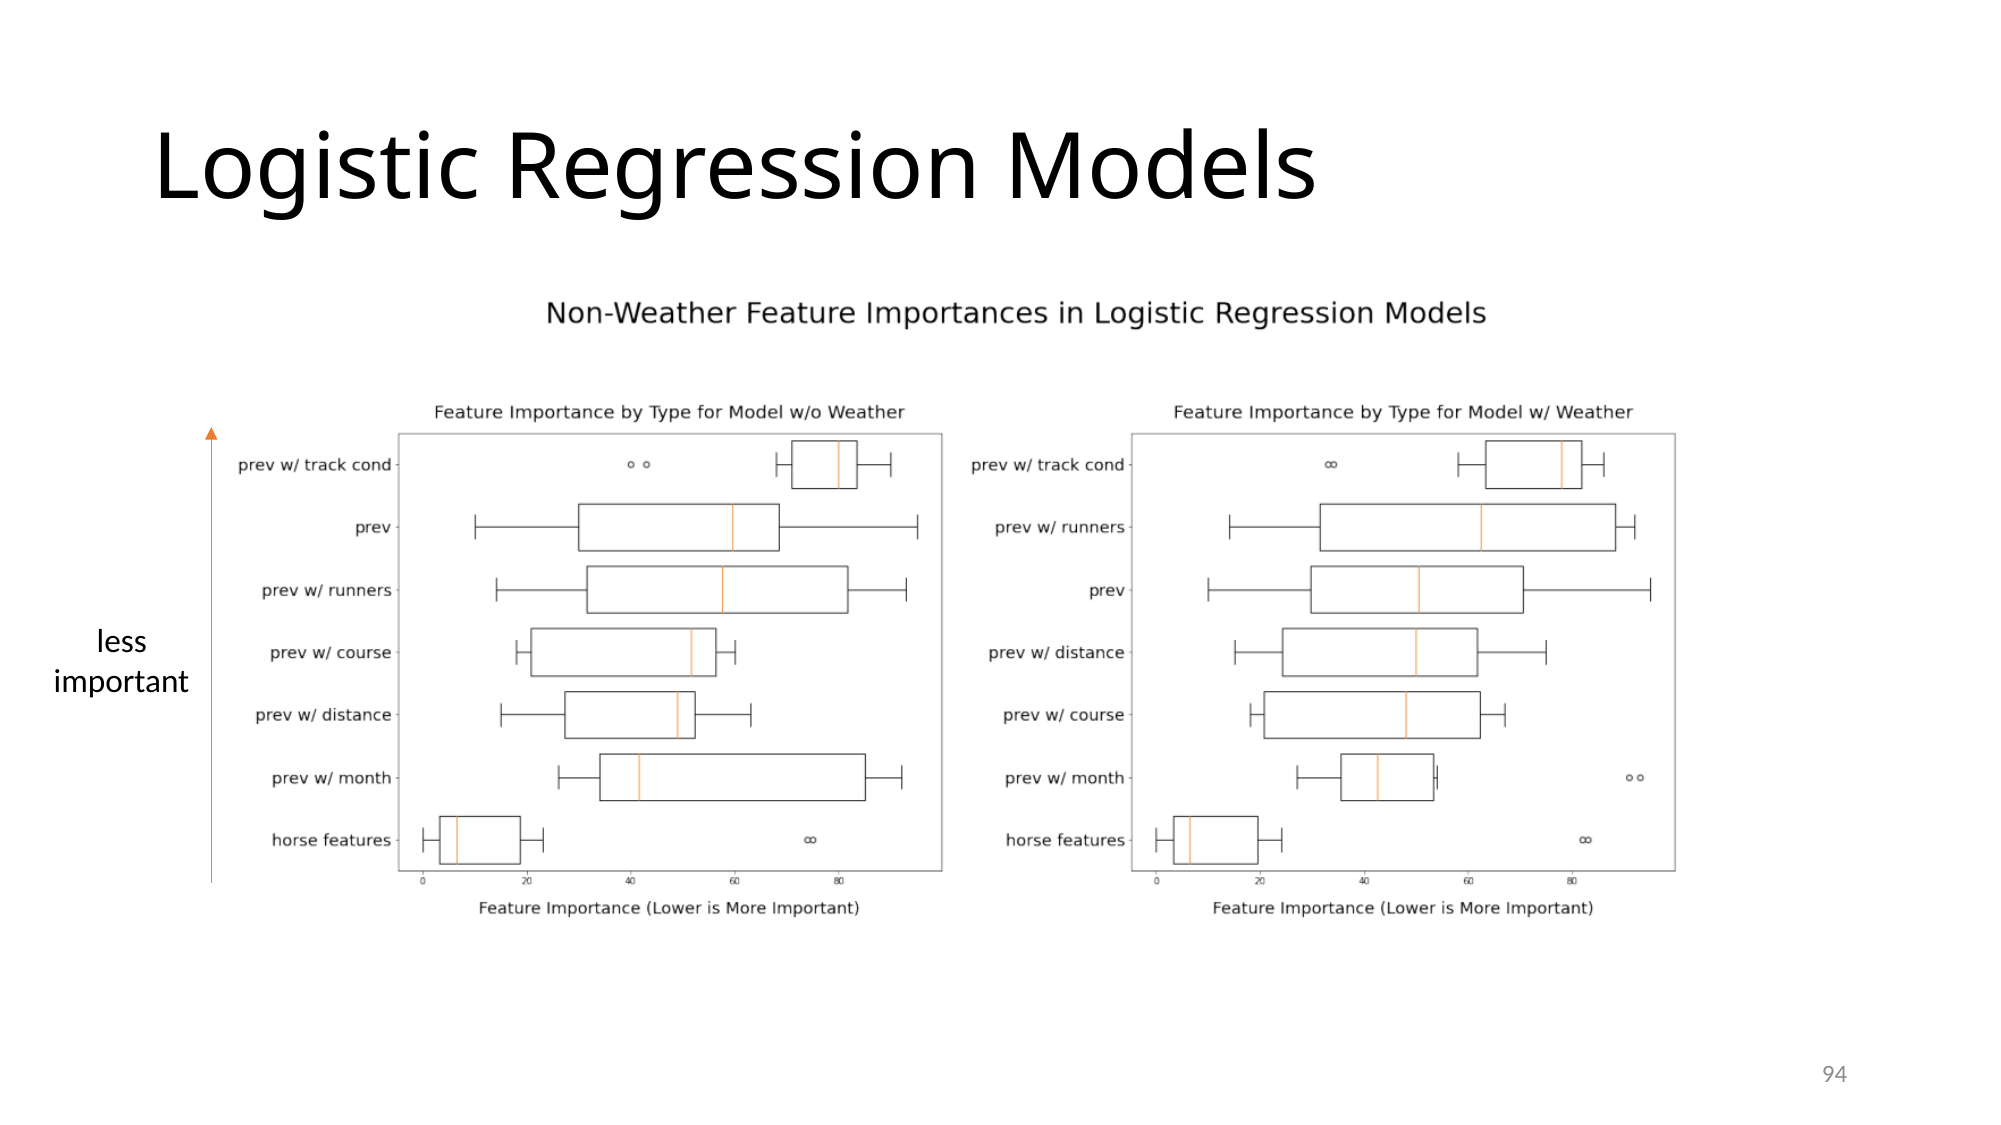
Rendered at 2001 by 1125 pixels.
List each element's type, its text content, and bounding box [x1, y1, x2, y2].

text_box less important [19, 611, 211, 707]
text_box less important [212, 611, 224, 707]
title Logistic Regression Models [137, 59, 1863, 278]
slide_number 94 [1412, 1042, 1863, 1103]
picture [224, 277, 1776, 941]
